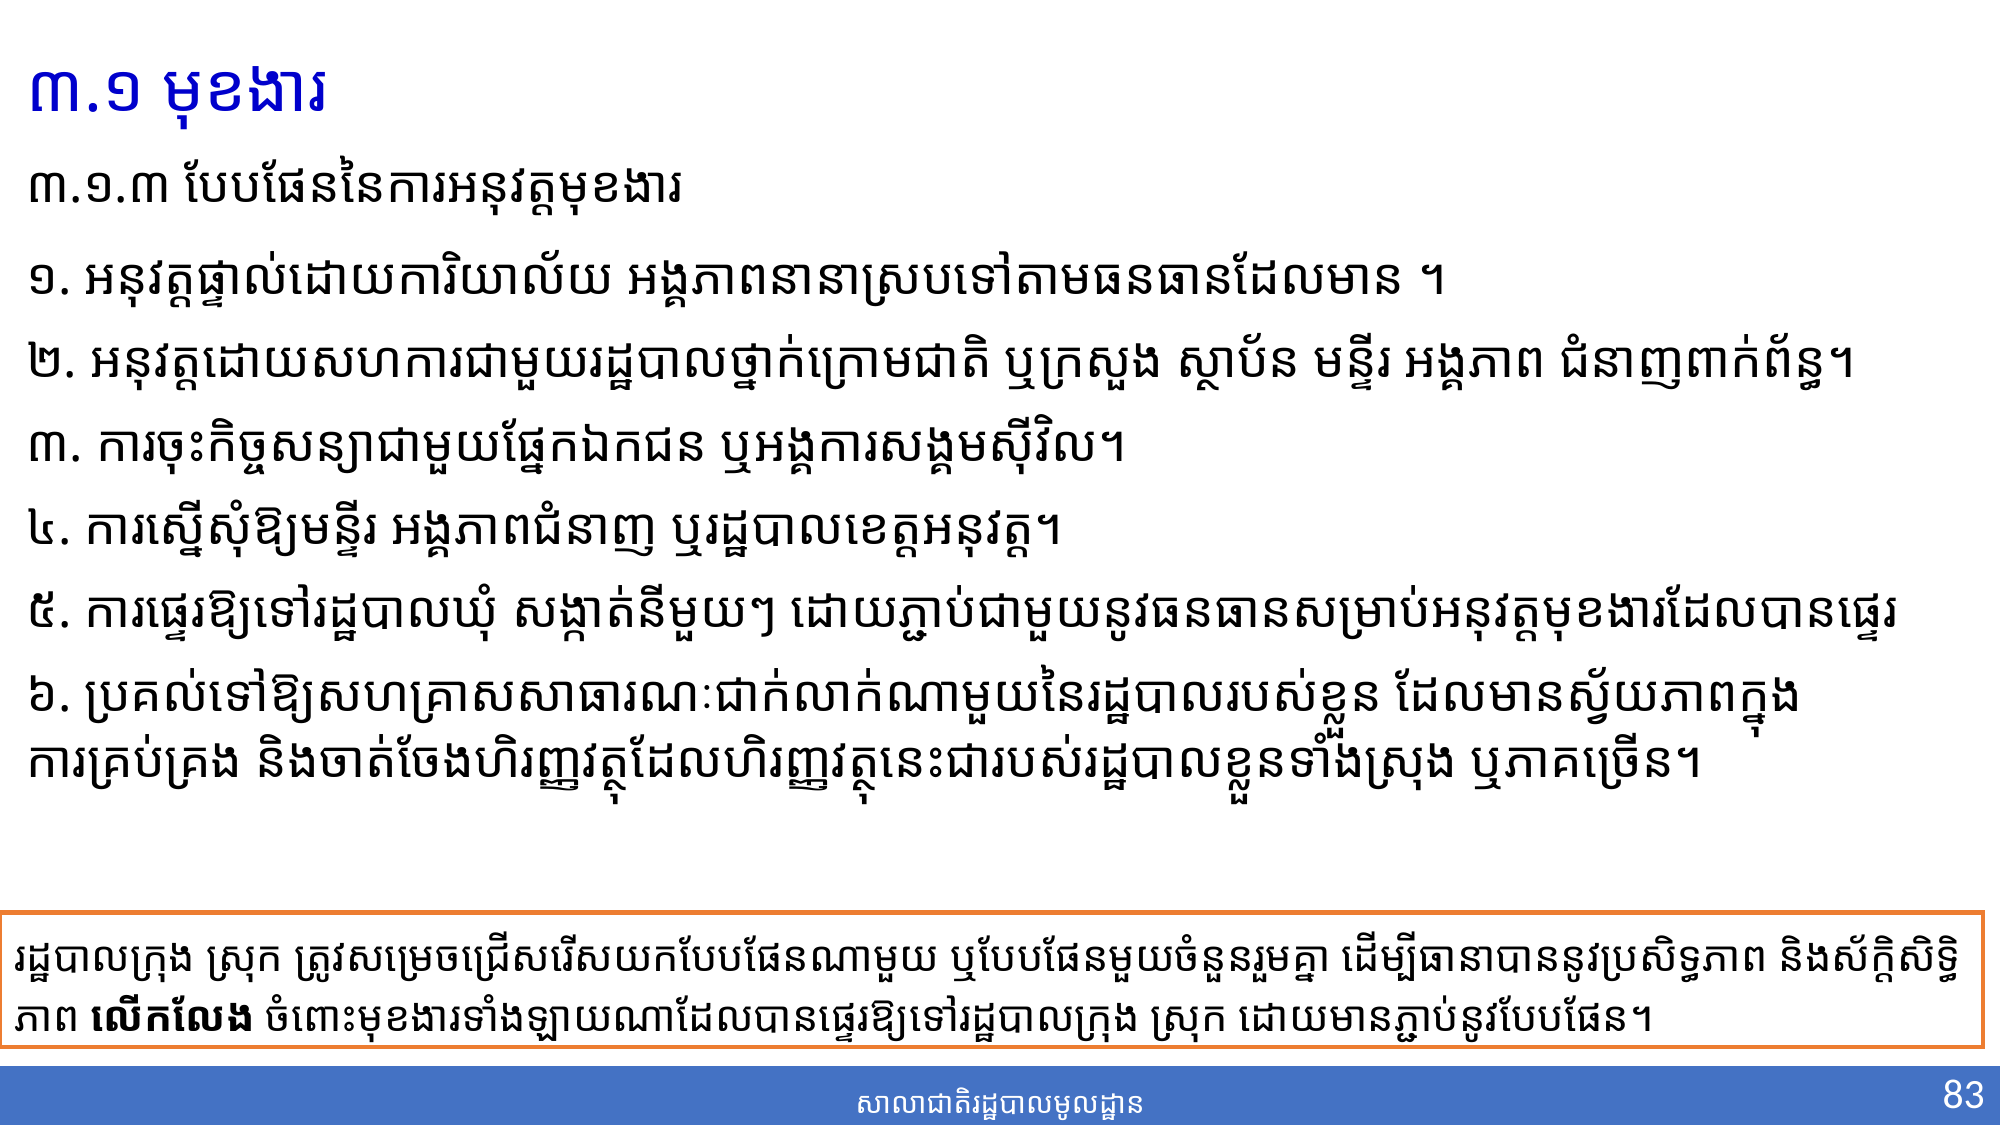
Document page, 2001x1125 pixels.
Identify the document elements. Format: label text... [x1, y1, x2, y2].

text_box ៣.១ មុខងារ​ [11, 23, 1962, 134]
slide_number 83 [1550, 1061, 2000, 1122]
text_box រដ្ឋបាល​​ក្រុង ស្រុក ត្រូវសម្រេចជ្រើសរើសយកបែបផែនណាមួយ ឬ​បែបផែនមួយចំនួនរួមគ្នា ដើម្បីធានាបាននូវប្រសិទ្ធភាព និងស័ក្តិ​សិទ្ធិភាព លើកលែង ចំពោះ​មុខងារ​ទាំង​ឡាយណាដែលបាន​ផ្ទេរ​ឱ្យទៅ​រដ្ឋបាលក្រុង ស្រុក ដោយមានភ្ជាប់នូវបែបផែន។ [0, 911, 1984, 1048]
text_box ១. អនុវត្តផ្ទាល់ដោយការិយាល័យ អង្គភាពនានាស្របទៅតាមធន​ធាន​ដែលមាន ។​​ ២. អនុវត្តដោយសហការជាមួយរដ្ឋបាលថ្នាក់ក្រោមជាតិ ឬក្រសួង ស្ថាប័ន មន្ទីរ អង្គភាព ជំនាញពាក់ព័ន្ធ។ ៣. ការចុះកិច្ចសន្យា​ជាមួយផ្នែកឯកជន ឬអង្គការសង្គមស៊ីវិល​។ ៤. ការស្នើសុំឱ្យមន្ទីរ អង្គភាពជំនាញ ឬរដ្ឋបាលខេត្តអនុវត្ត។ ៥. ការផ្ទេរឱ្យទៅរដ្ឋបាលឃុំ សង្កាត់នីមួយៗ ដោយភ្ជាប់​ជា​មួយ​នូវធនធានសម្រាប់អនុវត្តមុខងារដែលបានផ្ទេរ ៦. ប្រគល់ទៅឱ្យសហគ្រាសសាធារណៈជាក់លាក់ណាមួយនៃរដ្ឋបាលរបស់ខ្លួន ដែល​មាន​ស្វ័យភាពក្នុងការគ្រប់គ្រង និងចាត់ចែង​ហិរញ្ញវត្ថុដែលហិរញ្ញវត្ថុនេះ​ជារបស់​រដ្ឋបាល​ខ្លួន​ទាំងស្រុង ឬភាគច្រើន។ [11, 230, 2000, 795]
text_box ៣.១.៣ បែបផែននៃការអនុវត្តមុខងារ​ [11, 140, 1136, 224]
